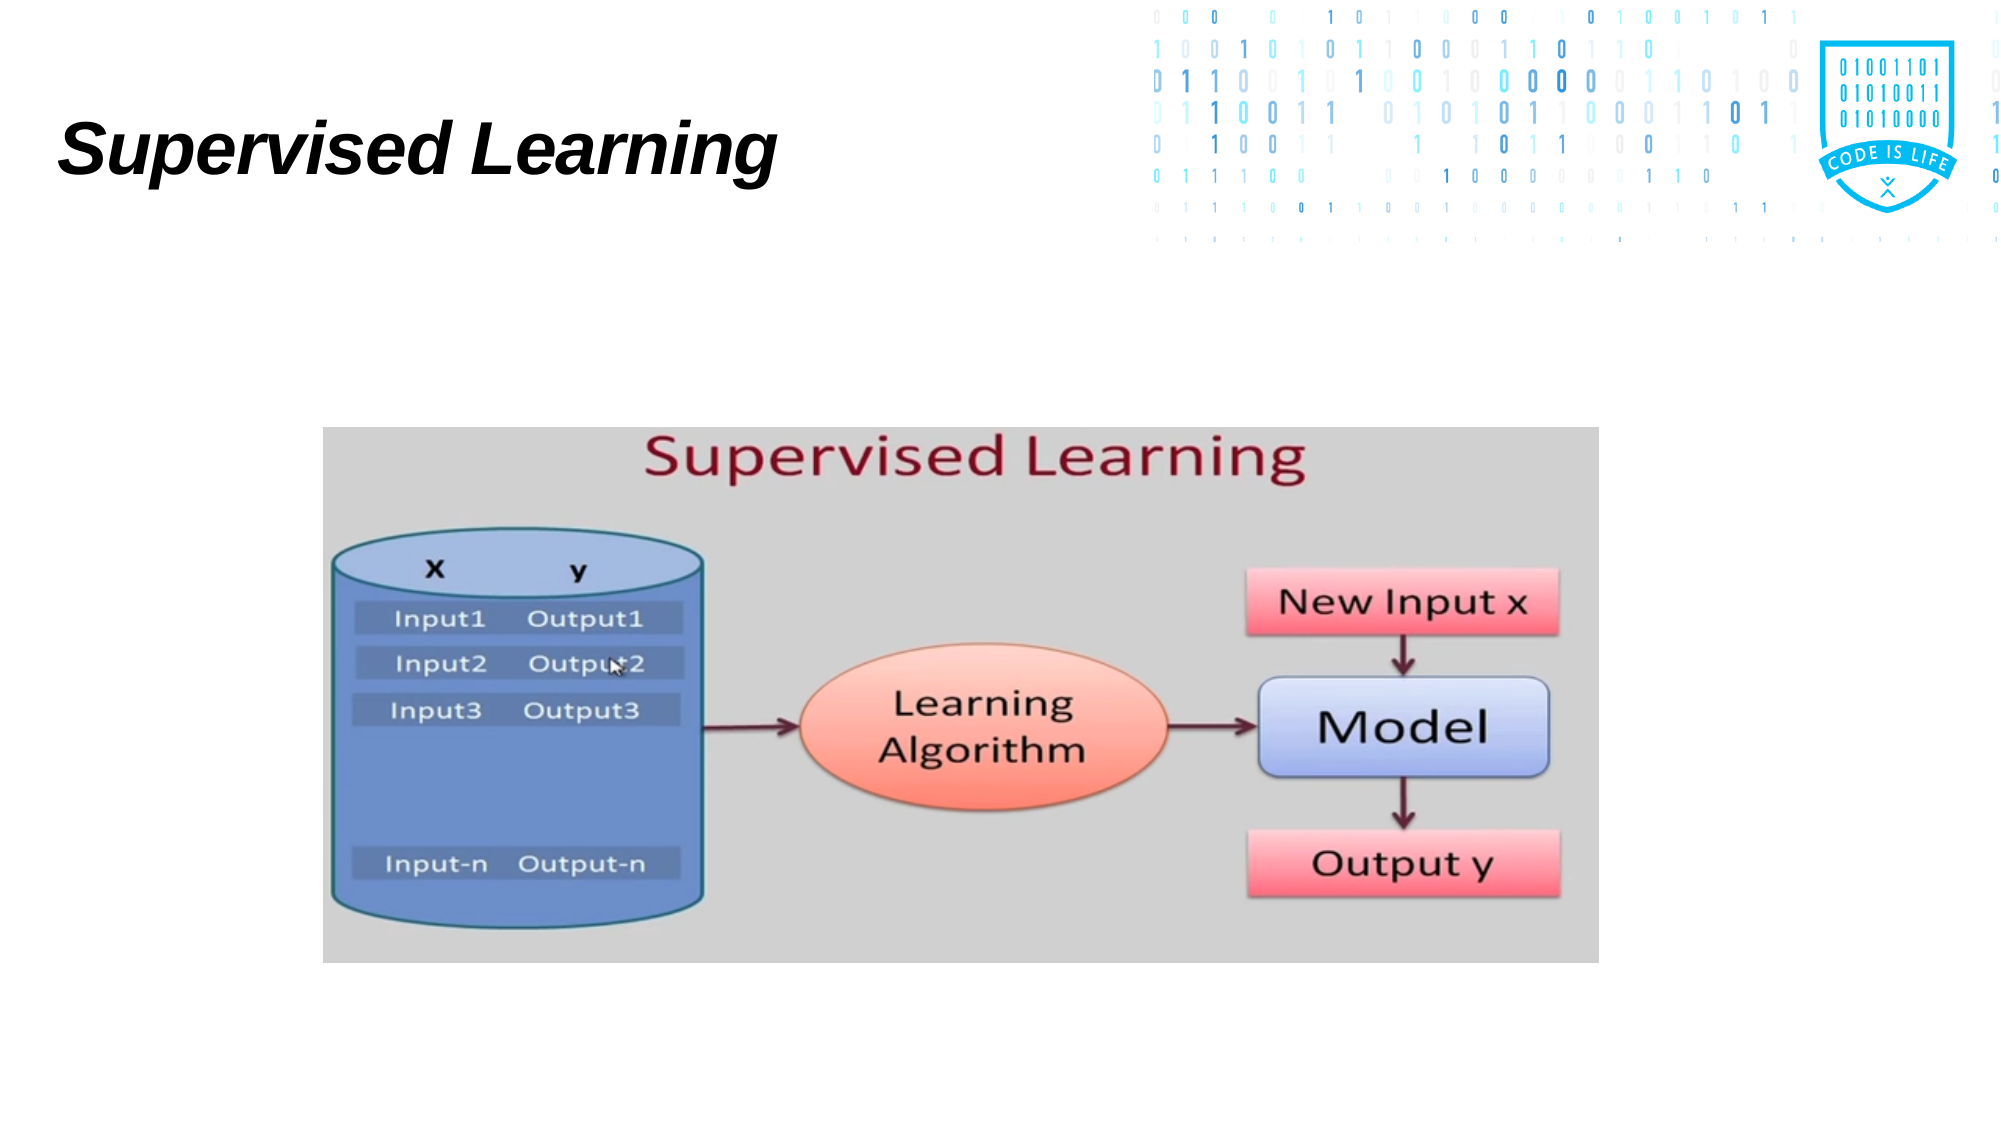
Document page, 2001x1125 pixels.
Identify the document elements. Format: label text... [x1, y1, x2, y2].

picture [1154, 0, 2000, 247]
picture [323, 426, 1599, 964]
title Supervised Learning [57, 100, 1154, 191]
